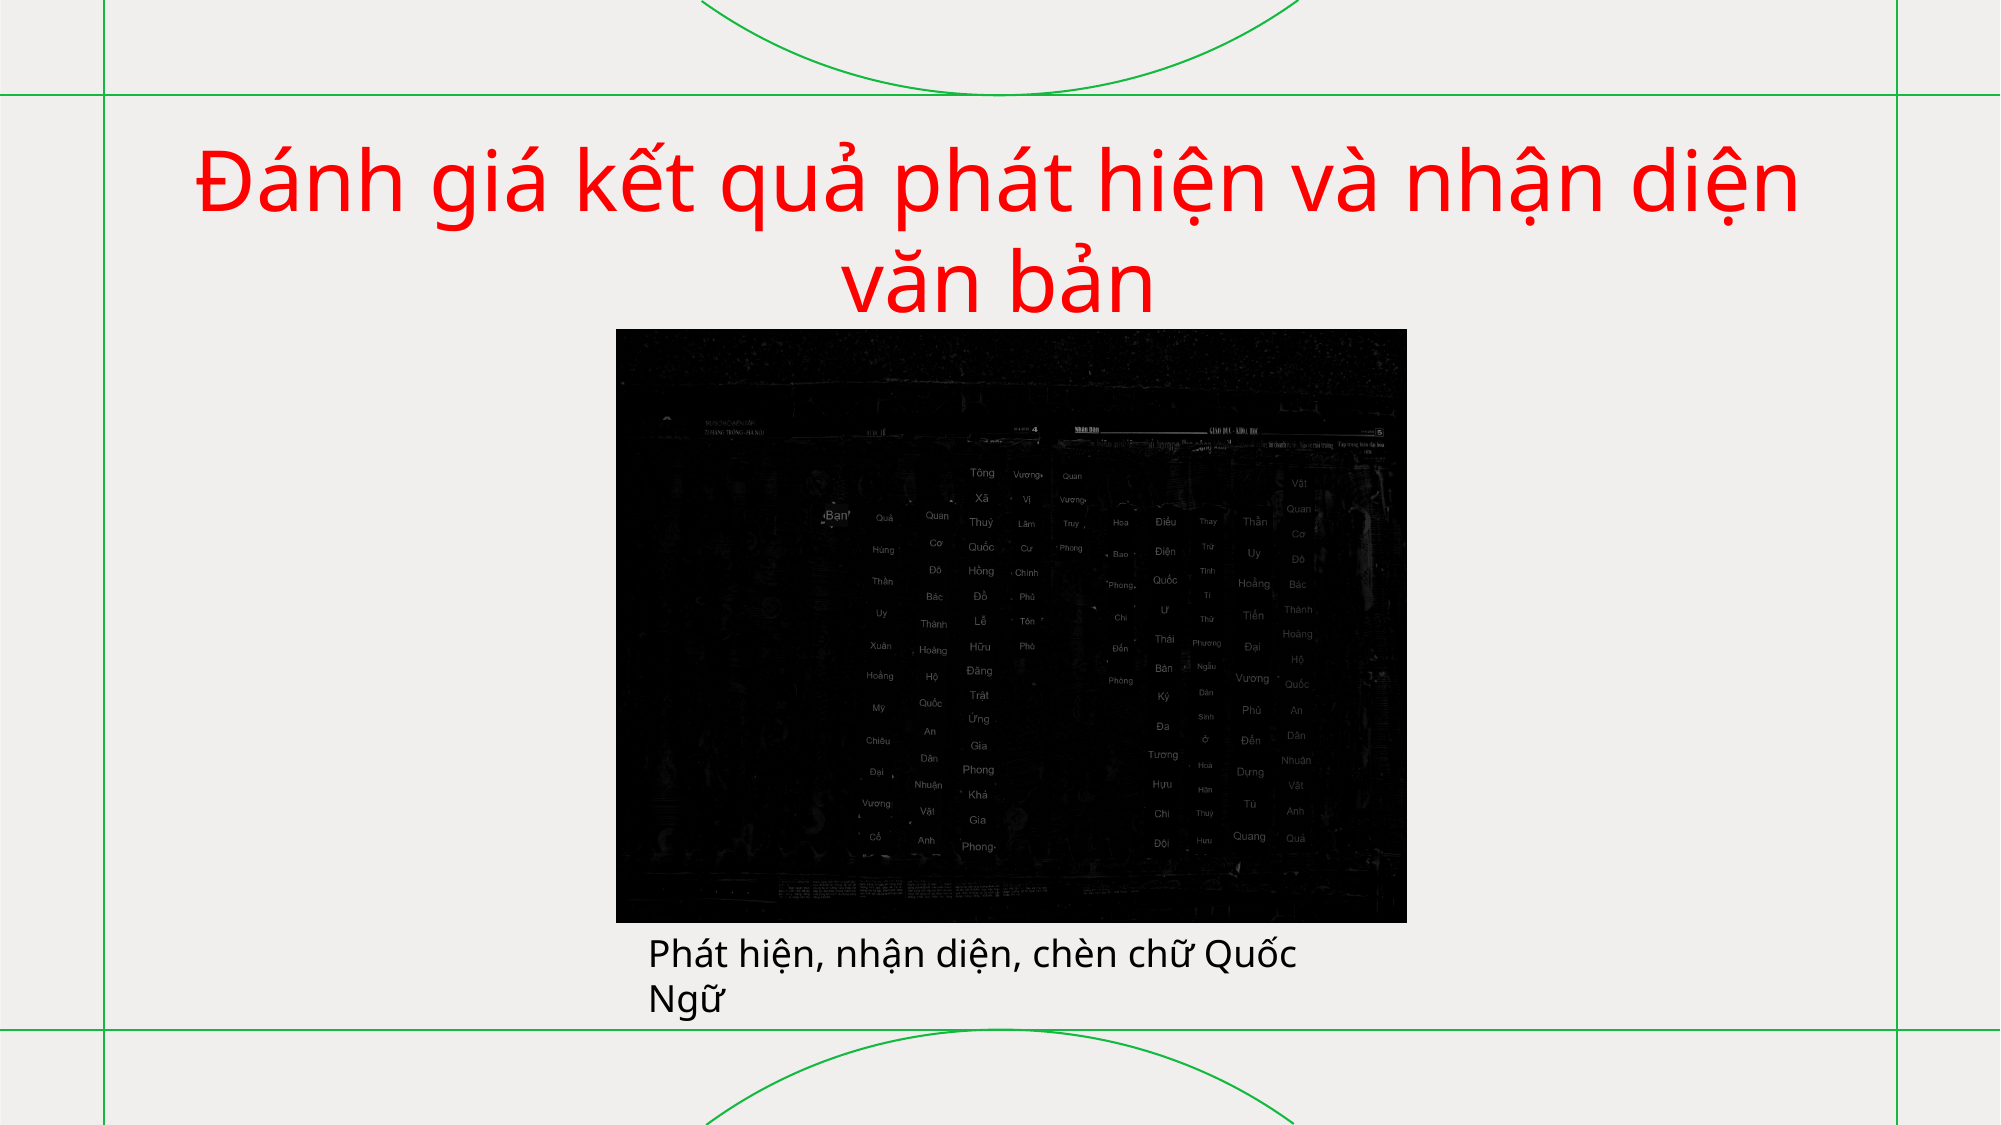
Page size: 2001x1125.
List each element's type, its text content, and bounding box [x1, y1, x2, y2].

title Đánh giá kết quả phát hiện và nhận diện văn bản [137, 119, 1863, 337]
picture [616, 329, 1407, 923]
text_box Phát hiện, nhận diện, chèn chữ Quốc Ngữ [633, 923, 1367, 1028]
